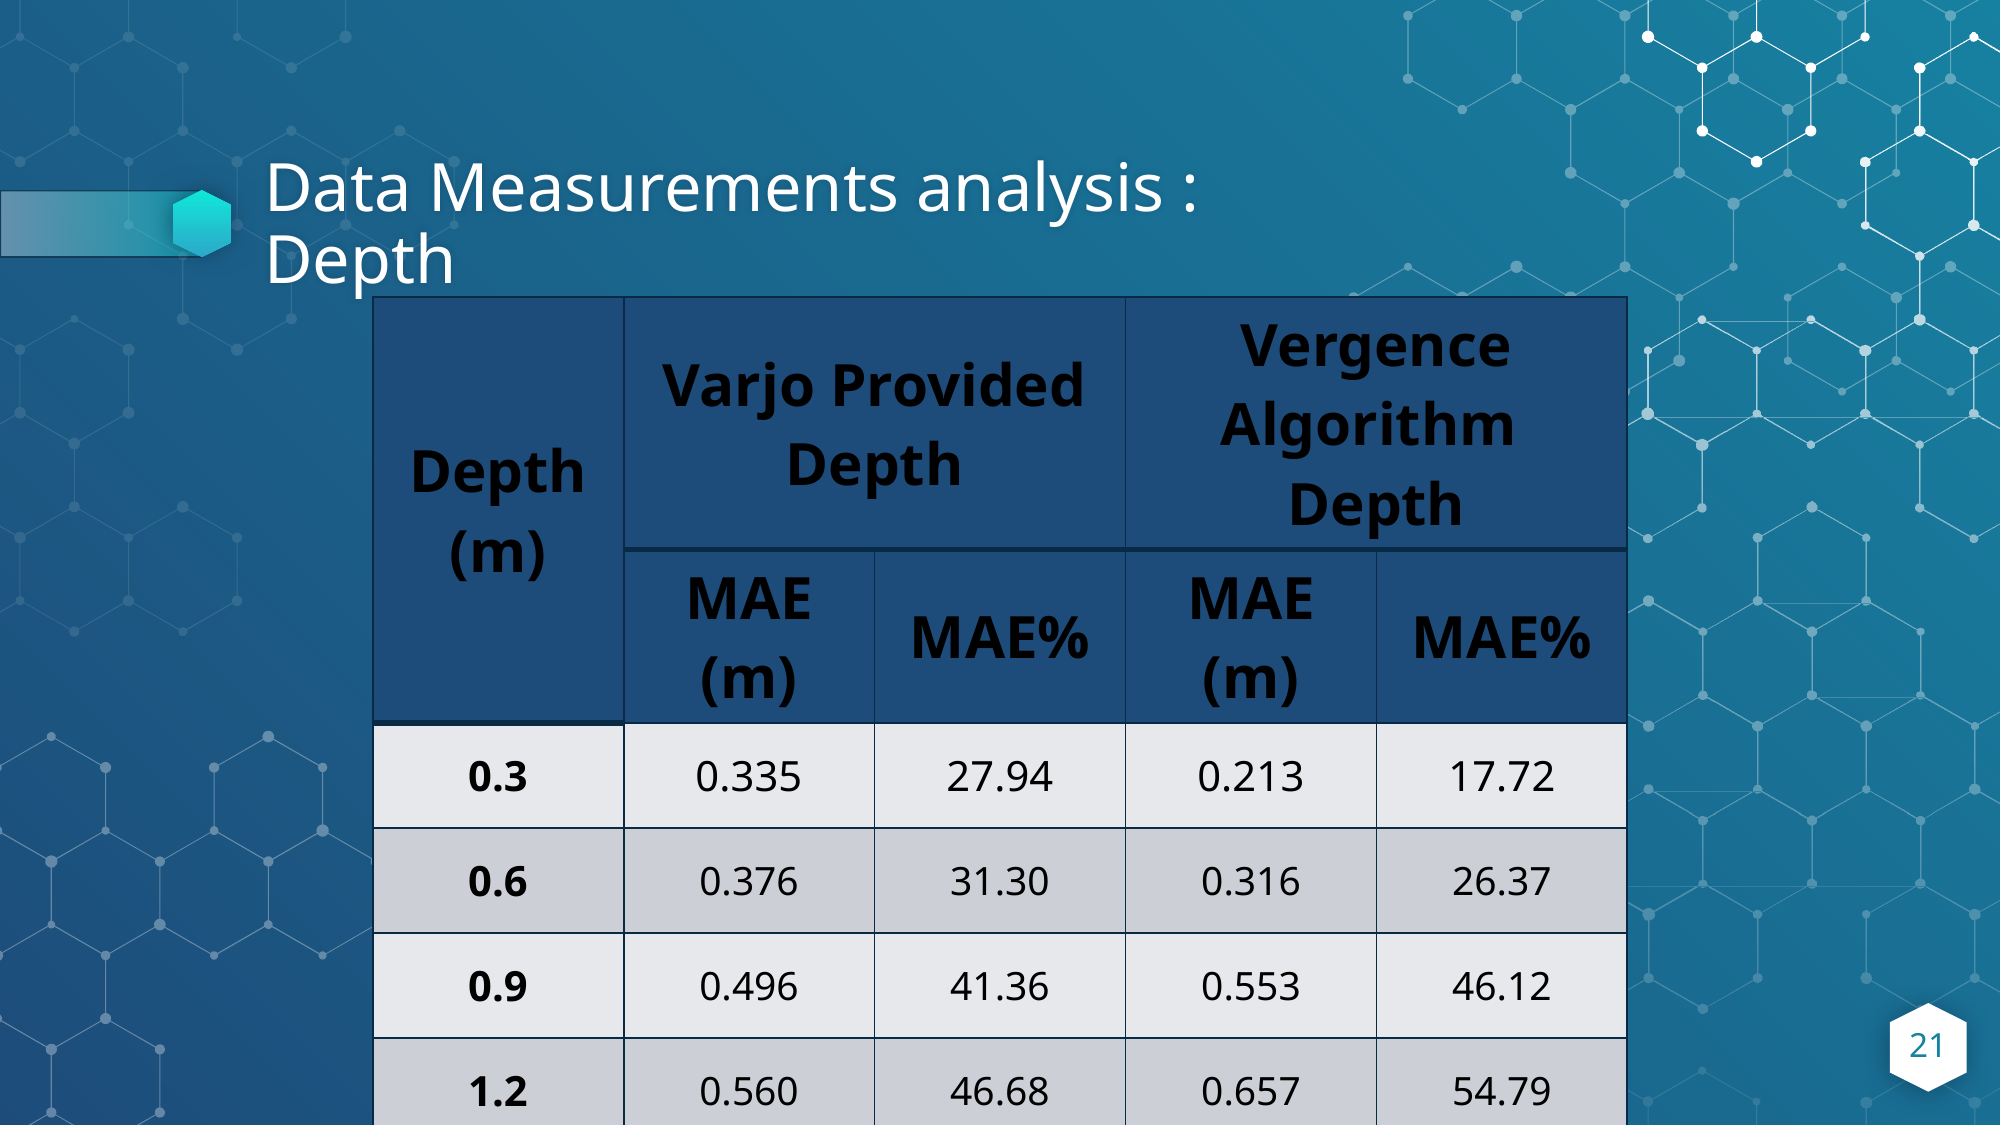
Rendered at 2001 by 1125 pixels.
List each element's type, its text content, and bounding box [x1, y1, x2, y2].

table_cell 0.335 [625, 724, 874, 827]
table_cell MAE% [875, 552, 1125, 722]
table_cell 0.376 [625, 829, 874, 932]
table_cell 54.79 [1377, 1039, 1626, 1125]
table_cell 27.94 [875, 724, 1125, 827]
table_cell 0.657 [1126, 1039, 1376, 1125]
table_cell 1.2 [374, 1039, 623, 1125]
table_cell 0.213 [1126, 724, 1376, 827]
table_cell MAE (m) [625, 552, 874, 722]
table_cell 46.68 [875, 1039, 1125, 1125]
table_cell 0.560 [625, 1039, 874, 1125]
table_header Vergence Algorithm Depth [1126, 298, 1626, 547]
table_cell 31.30 [875, 829, 1125, 932]
table_cell 0.6 [374, 829, 623, 932]
table_cell MAE (m) [1126, 552, 1376, 722]
table_cell 26.37 [1377, 829, 1626, 932]
table_cell MAE% [1377, 552, 1626, 722]
table_header Depth (m) [374, 298, 623, 720]
table_cell 0.553 [1126, 934, 1376, 1037]
table_cell 41.36 [875, 934, 1125, 1037]
table_cell 0.9 [374, 934, 623, 1037]
table_cell 46.12 [1377, 934, 1626, 1037]
title Data Measurements analysis : Depth [264, 187, 1340, 264]
table_cell 0.3 [374, 726, 623, 827]
table_cell 0.316 [1126, 829, 1376, 932]
table_cell 17.72 [1377, 724, 1626, 827]
table_header Varjo Provided Depth [625, 298, 1125, 547]
table_cell 0.496 [625, 934, 874, 1037]
slide_number 21 [1889, 1002, 1967, 1092]
